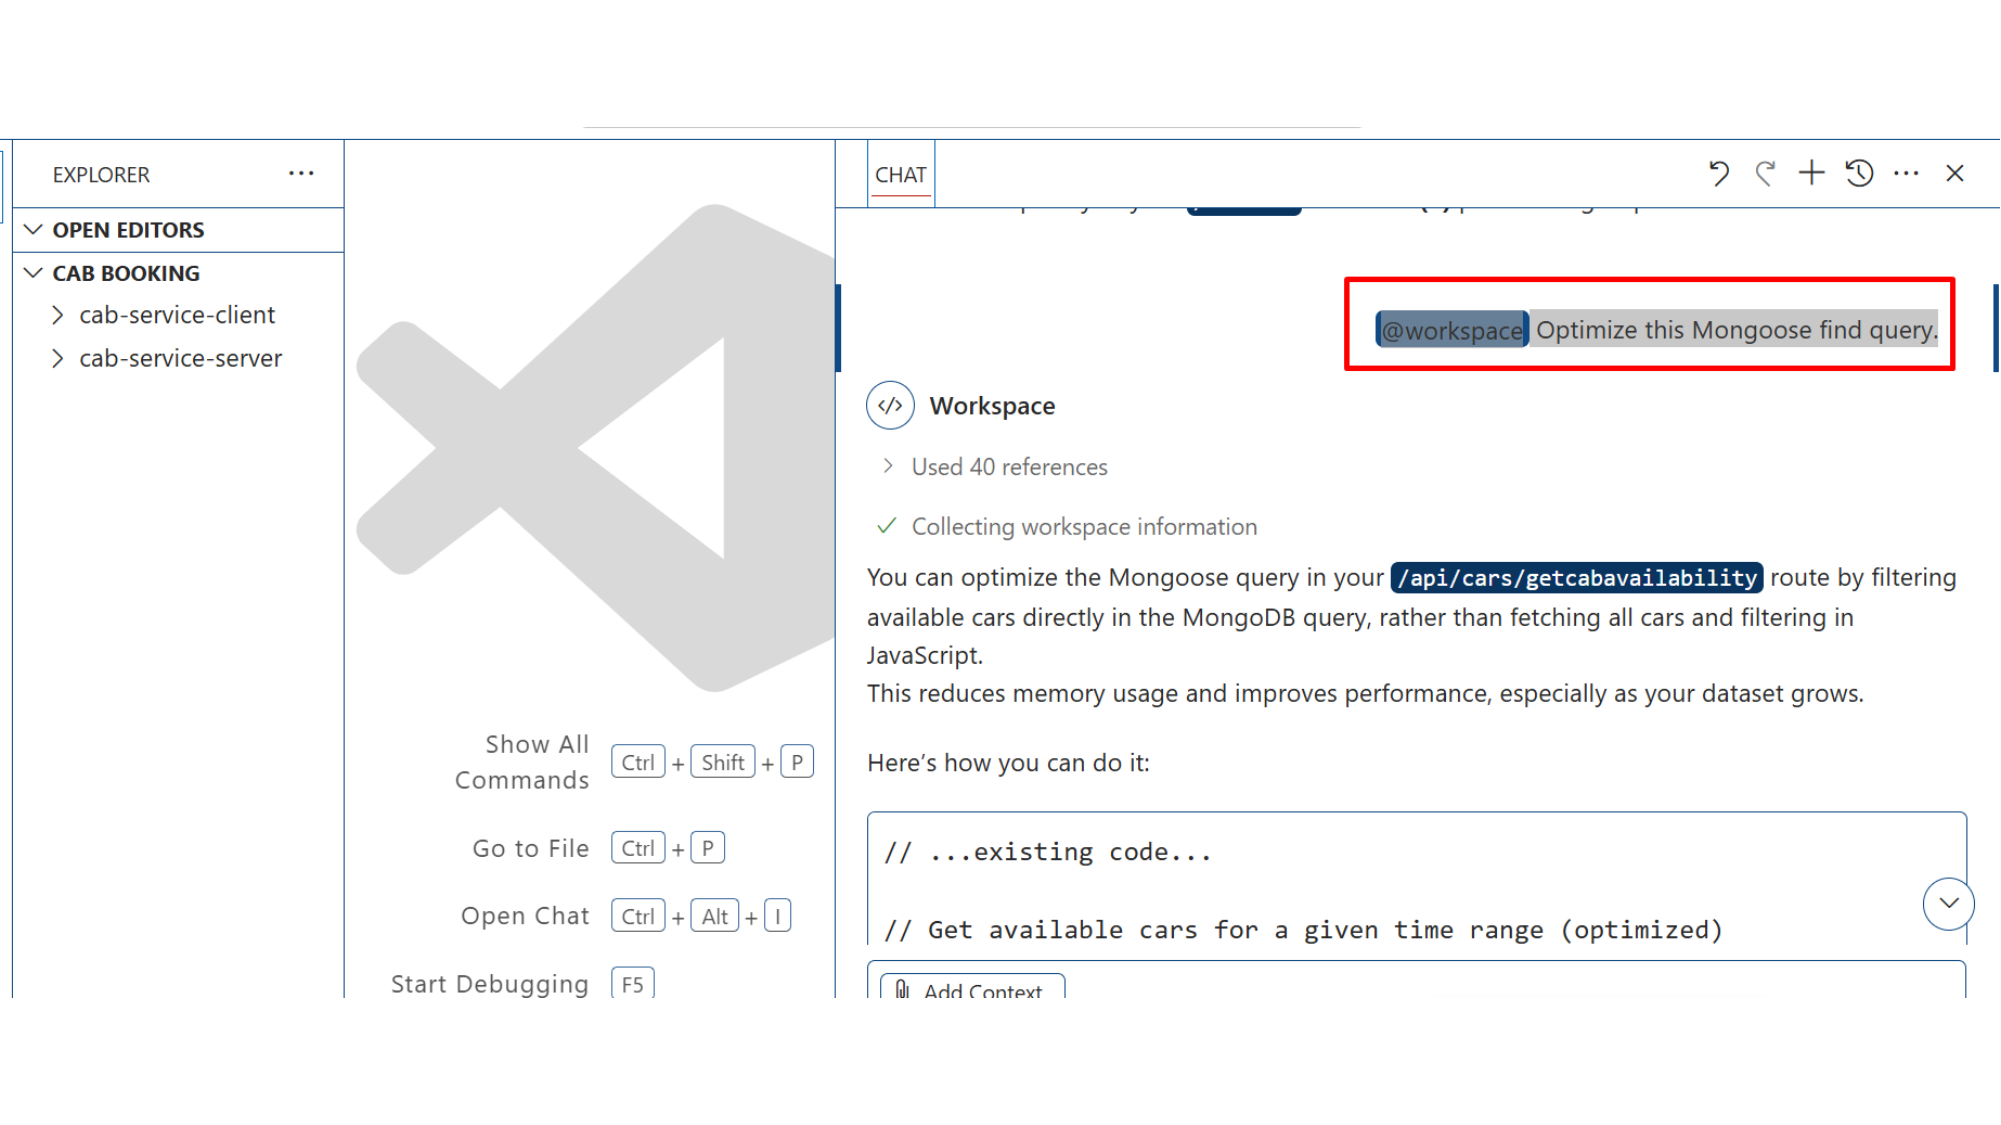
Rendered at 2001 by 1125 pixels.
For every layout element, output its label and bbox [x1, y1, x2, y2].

picture [0, 127, 2000, 998]
